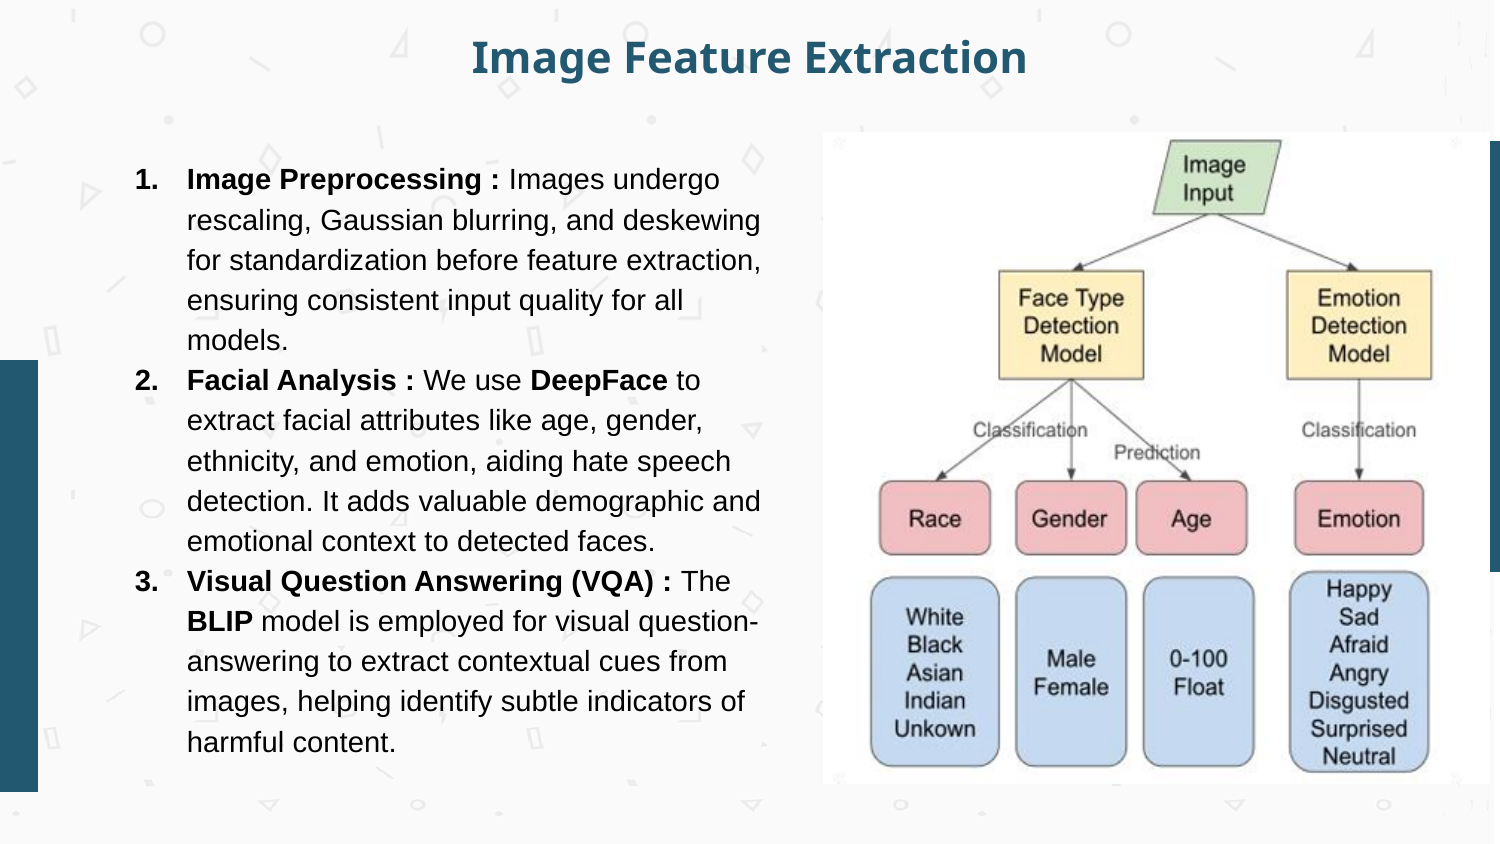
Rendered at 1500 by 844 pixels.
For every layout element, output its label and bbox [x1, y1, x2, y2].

text_box [0, 0, 1494, 844]
picture [822, 131, 1490, 784]
